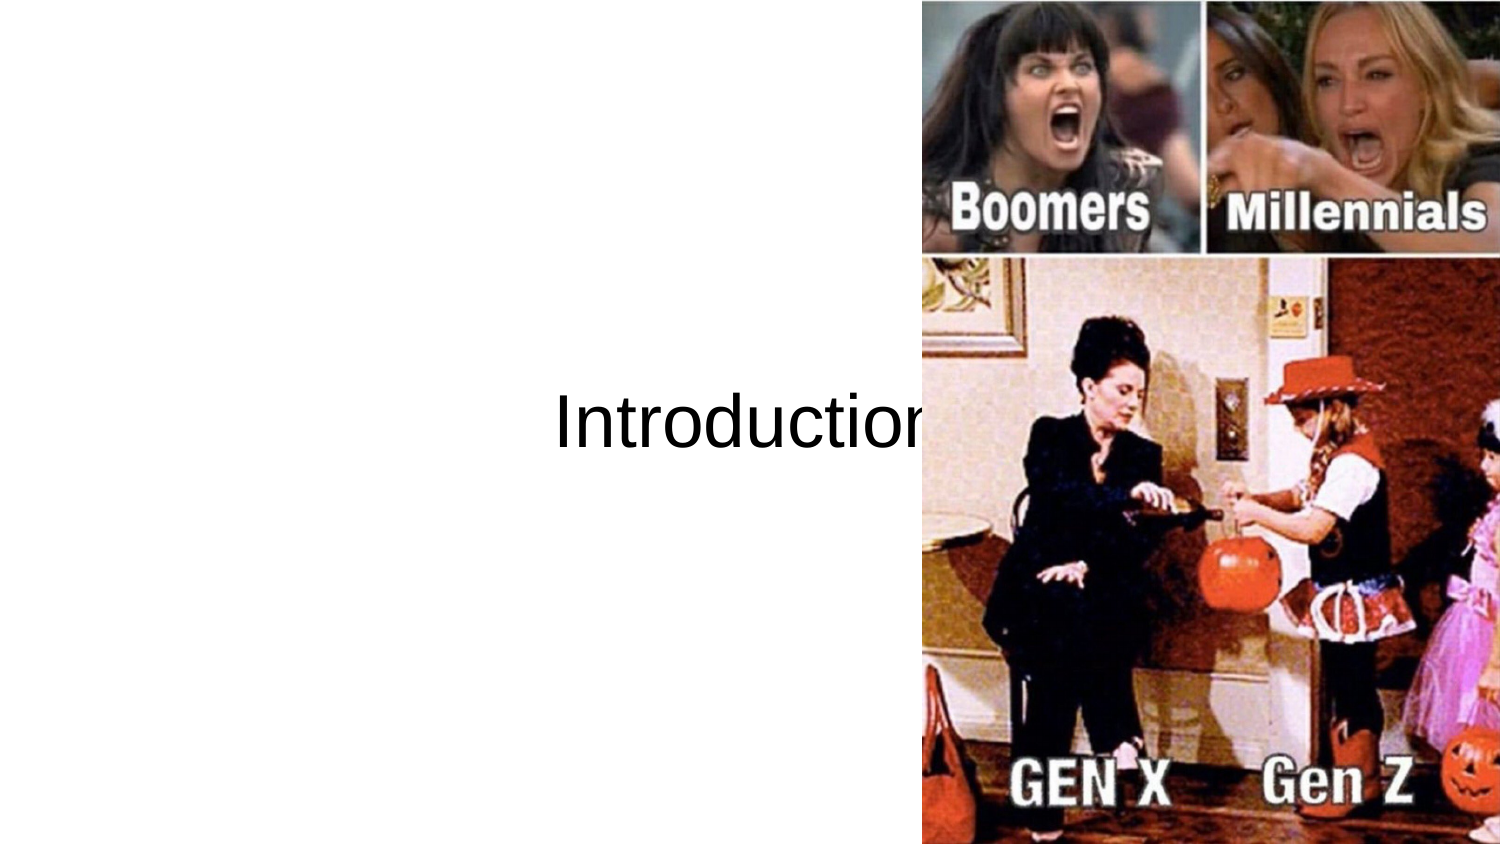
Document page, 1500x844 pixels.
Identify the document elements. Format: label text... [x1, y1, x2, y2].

picture [922, 0, 1500, 844]
title Introduction [51, 352, 917, 491]
